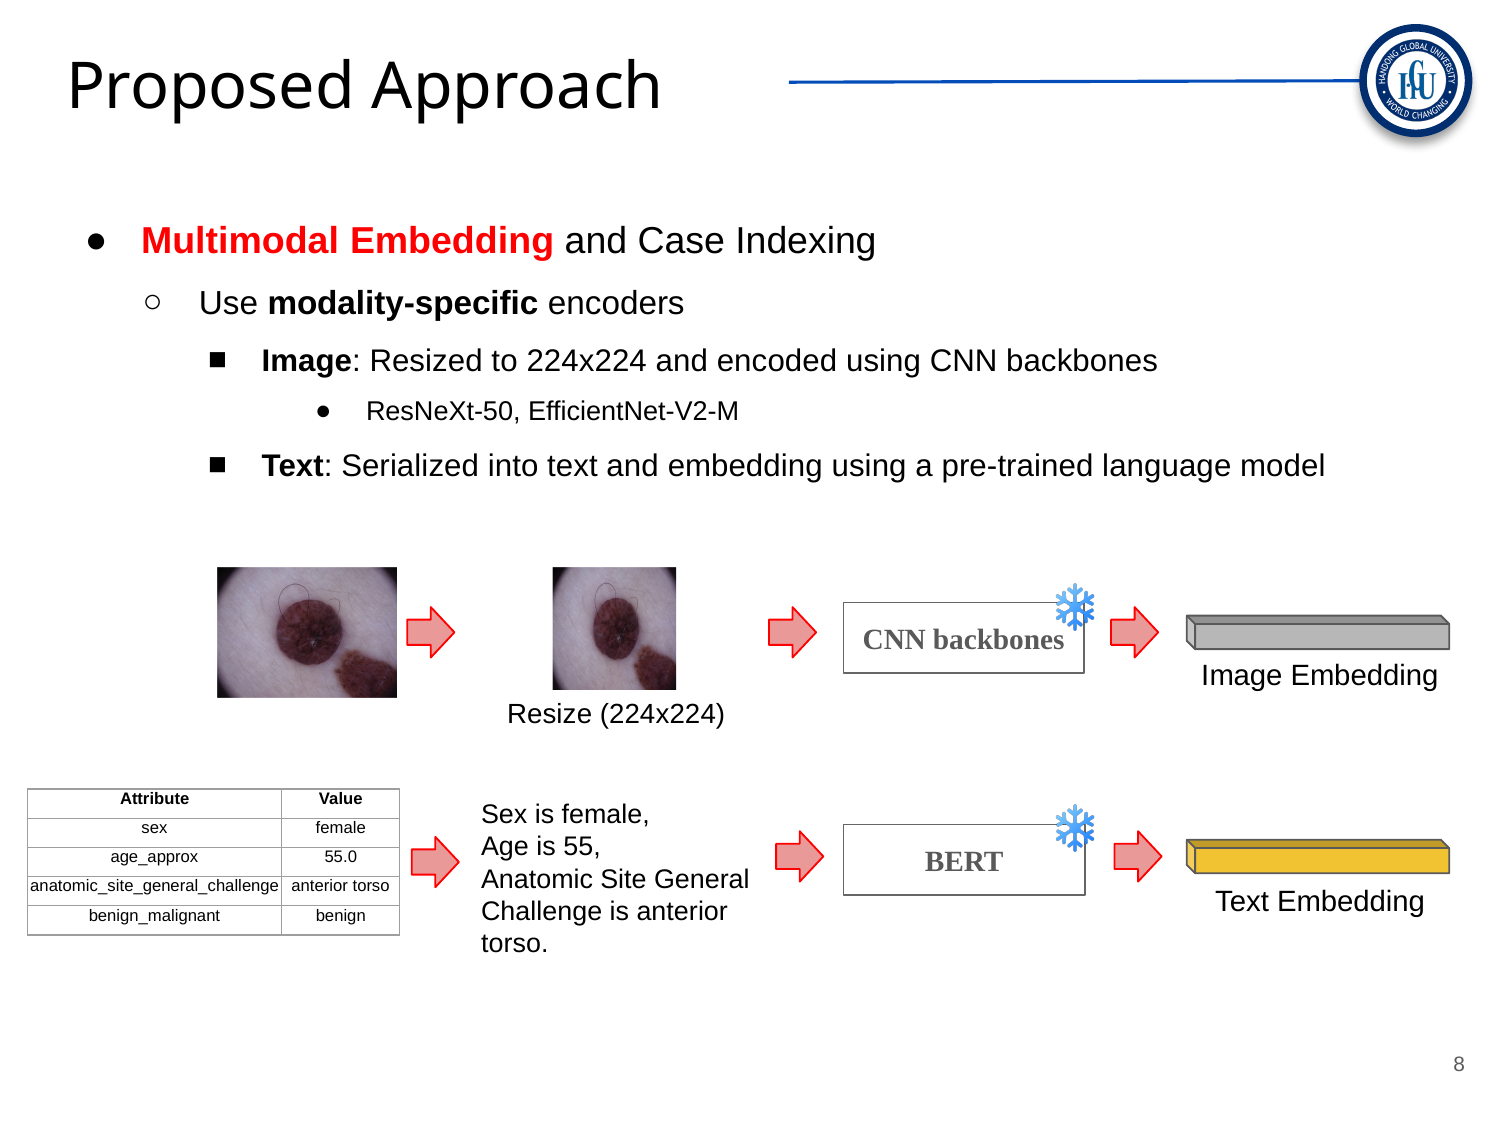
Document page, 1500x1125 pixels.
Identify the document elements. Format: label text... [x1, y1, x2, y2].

picture [217, 566, 397, 698]
table_cell 55.0 [282, 848, 399, 876]
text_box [843, 582, 1098, 674]
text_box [1362, 27, 1469, 134]
table_cell sex [28, 819, 281, 847]
slide_number 8 [1389, 1019, 1480, 1106]
table_cell age_approx [28, 848, 281, 876]
text_box [1186, 615, 1450, 650]
text_box [1114, 831, 1162, 882]
table_cell benign_malignant [28, 906, 281, 934]
text_box [768, 607, 817, 658]
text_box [843, 803, 1098, 896]
table_cell anterior torso [282, 877, 399, 905]
table_cell anatomic_site_general_challenge [28, 877, 281, 905]
table_header Value [282, 790, 399, 818]
picture [552, 565, 677, 690]
text_box Sex is female, Age is 55, Anatomic Site General Challenge is anterior torso. [463, 779, 769, 976]
text_box [1111, 607, 1159, 658]
table_cell female [282, 819, 399, 847]
text_box Resize (224x224) [481, 679, 752, 746]
text_box Image Embedding [1176, 639, 1463, 709]
text_box [407, 607, 455, 658]
text_box Text Embedding [1176, 864, 1463, 935]
list Multimodal Embedding and Case Indexing Use modality-specific encoders Image: Resized to 224x224 and encoded using CNN backbones ResNeXt-50, EfficientNet-V2-M Text: Serialized into text and embedding using a pre-trained language model [51, 179, 1461, 575]
text_box [411, 836, 459, 888]
table_header Attribute [28, 790, 281, 818]
text_box Proposed Approach [51, 38, 789, 126]
text_box [776, 831, 824, 882]
table_cell benign [282, 906, 399, 934]
text_box [1186, 839, 1450, 864]
